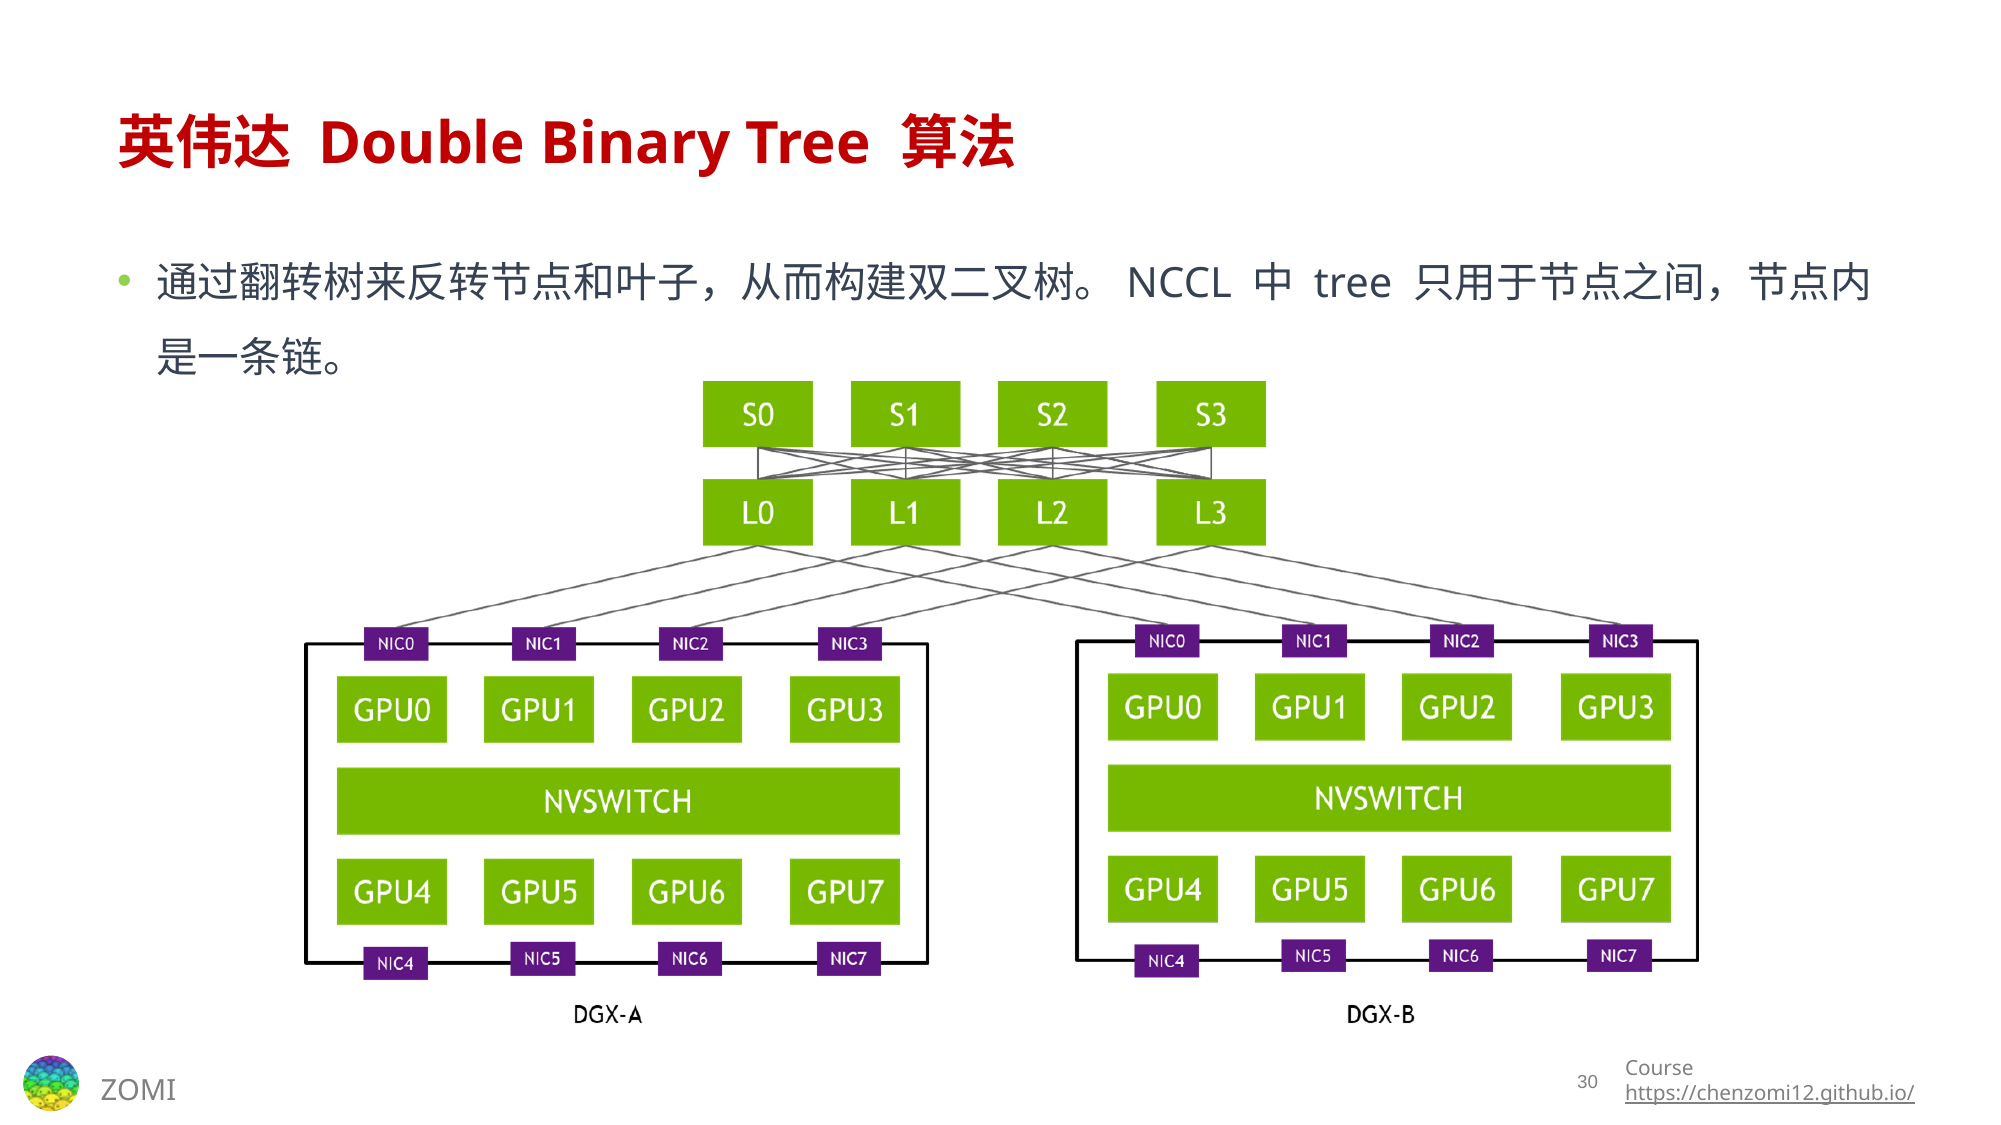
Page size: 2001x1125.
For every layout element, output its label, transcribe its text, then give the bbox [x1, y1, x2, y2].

picture [304, 381, 1699, 1043]
list 通过翻转树来反转节点和叶子，从而构建双二叉树。NCCL 中 tree 只用于节点之间，节点内是一条链。 [102, 223, 1901, 1043]
title 英伟达 Double Binary Tree 算法 [102, 91, 1901, 189]
picture [24, 1056, 78, 1111]
